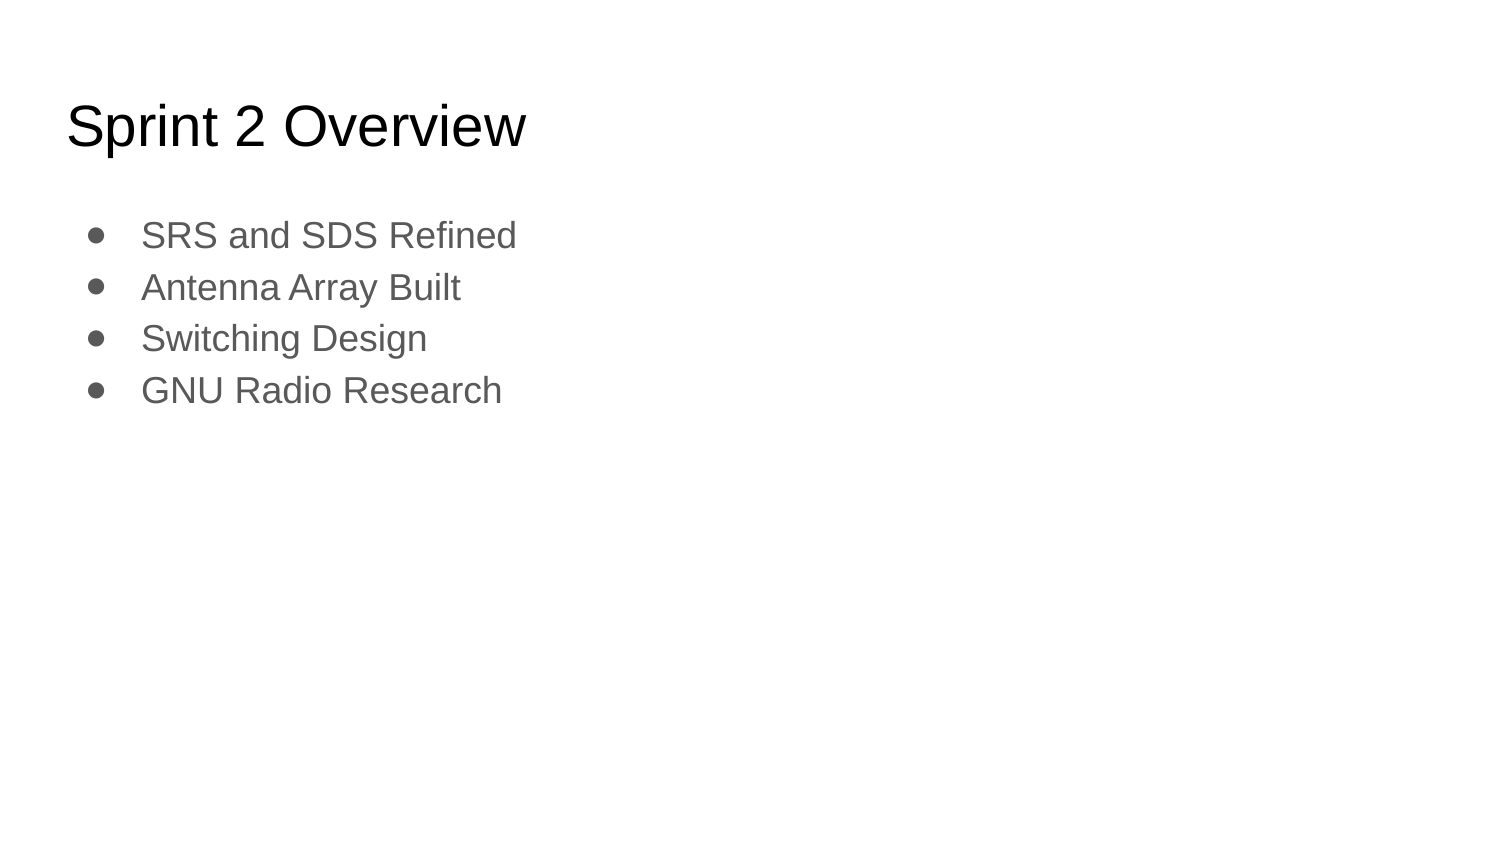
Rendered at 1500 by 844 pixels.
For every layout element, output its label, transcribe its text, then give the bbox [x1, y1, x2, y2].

list SRS and SDS Refined Antenna Array Built Switching Design GNU Radio Research [51, 189, 1449, 750]
title Sprint 2 Overview [51, 72, 1449, 167]
